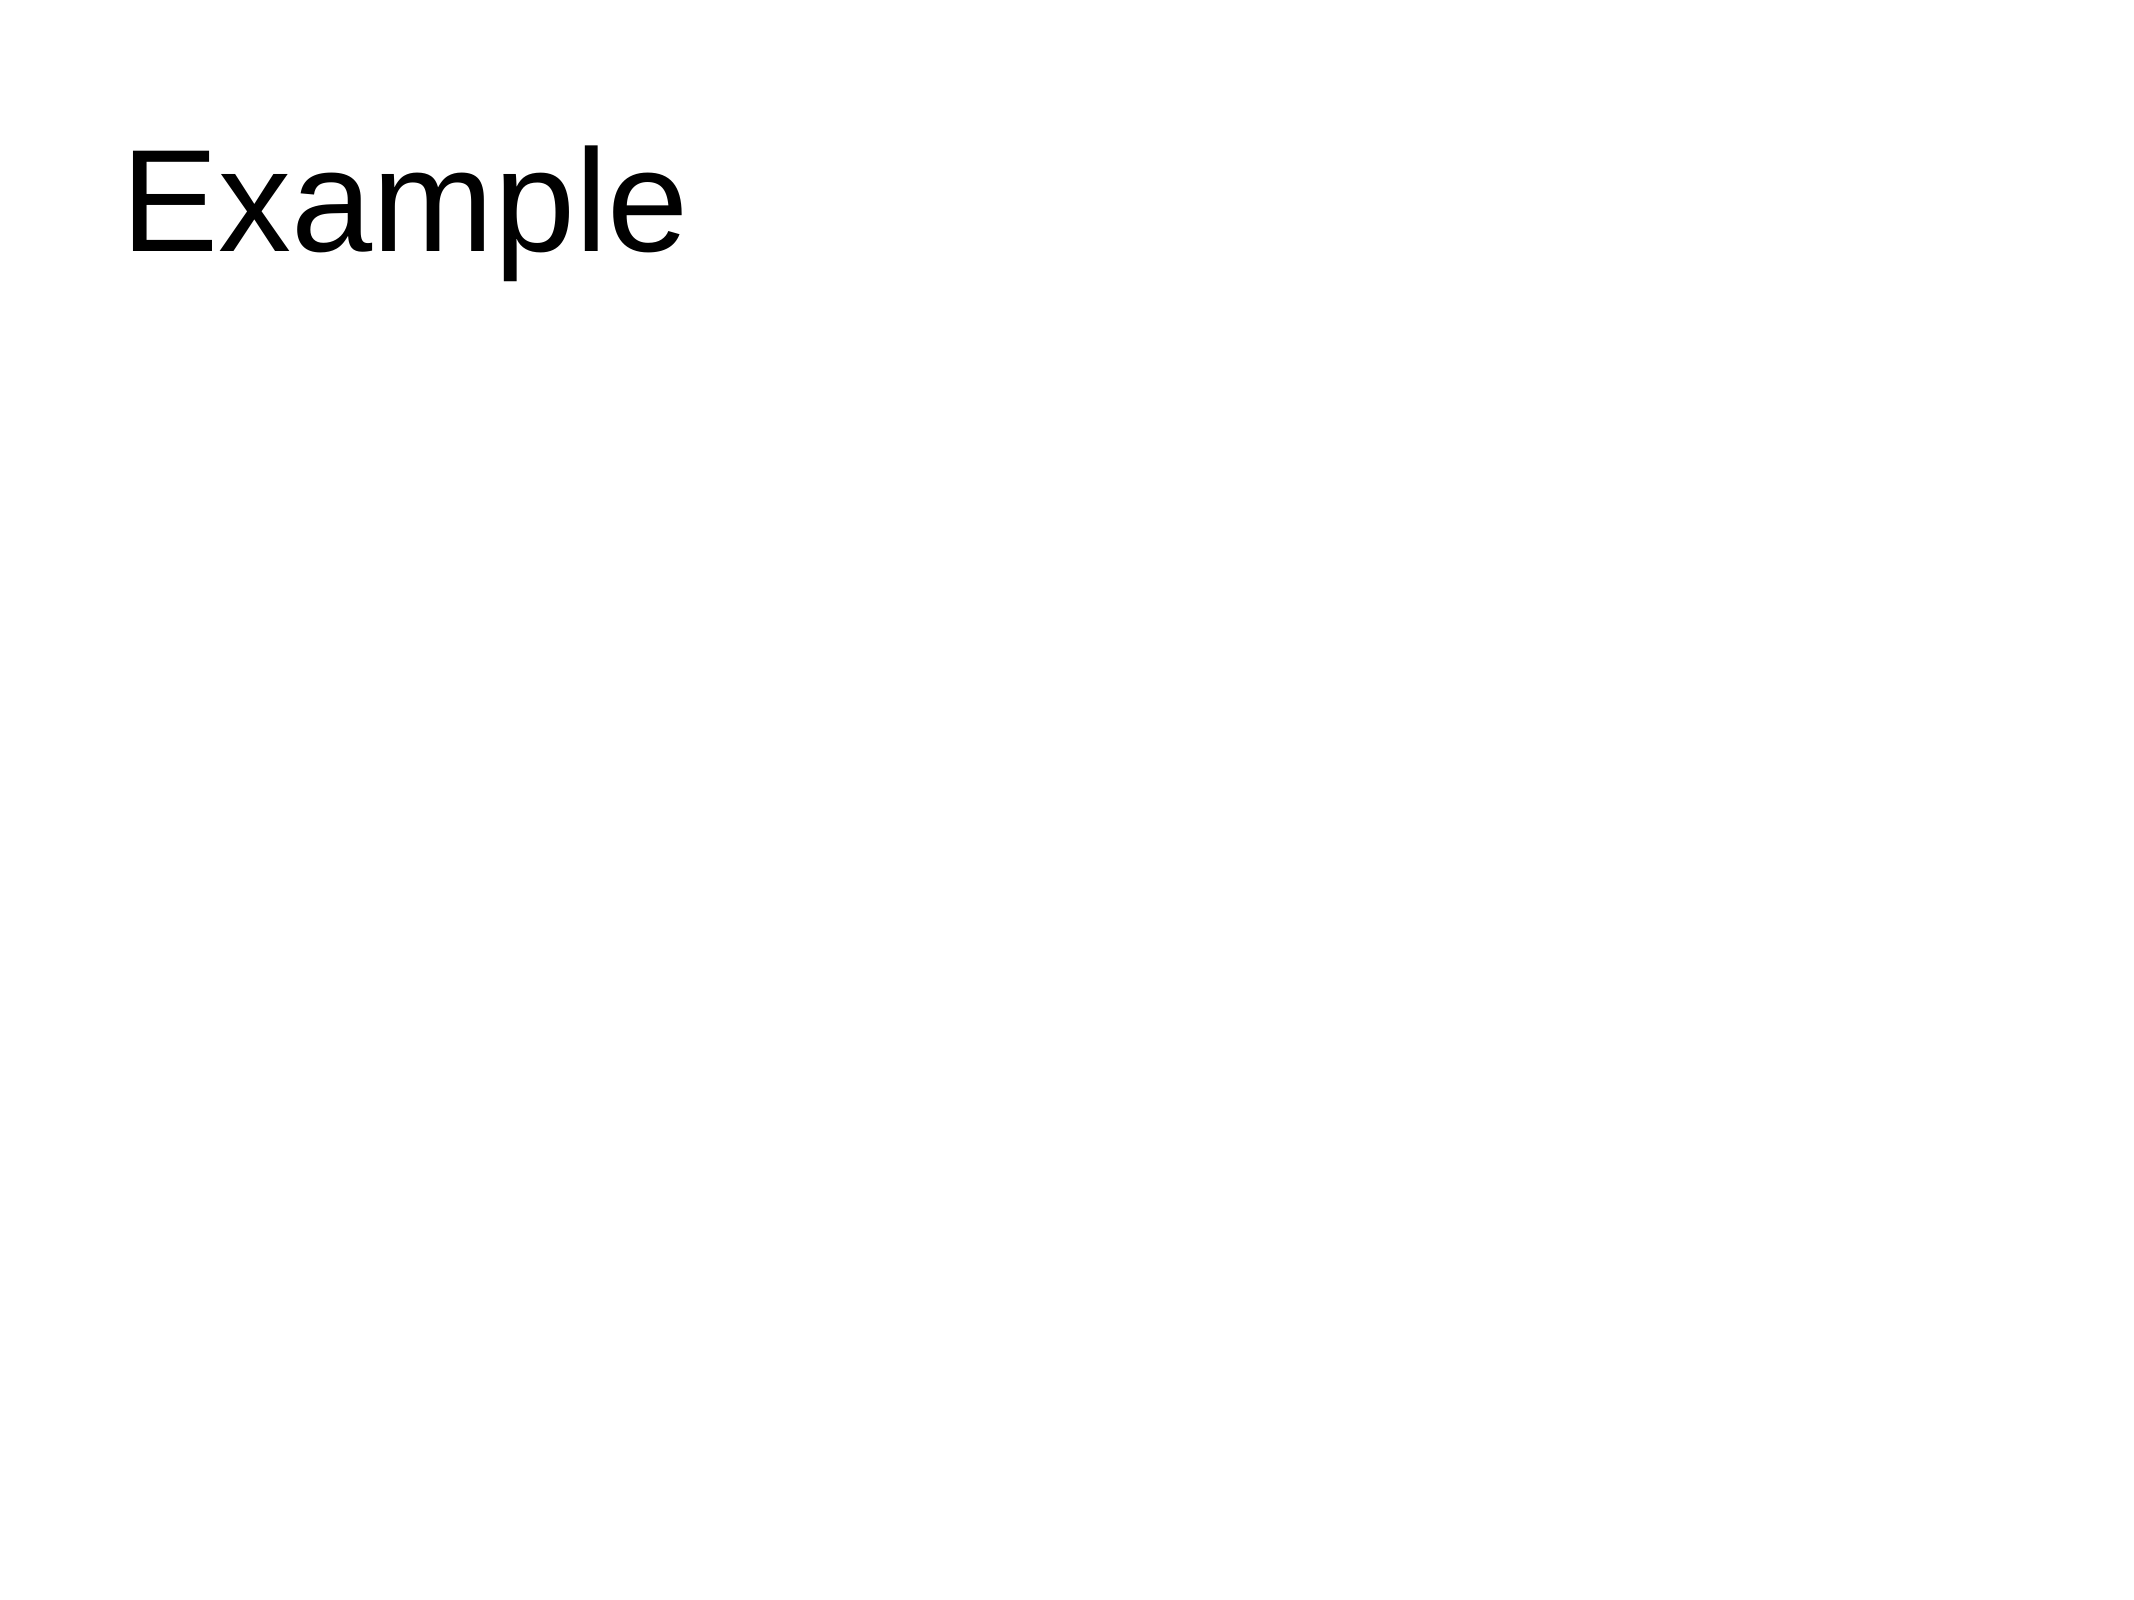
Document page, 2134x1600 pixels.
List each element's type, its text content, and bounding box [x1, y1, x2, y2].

title Example [121, 105, 2012, 283]
